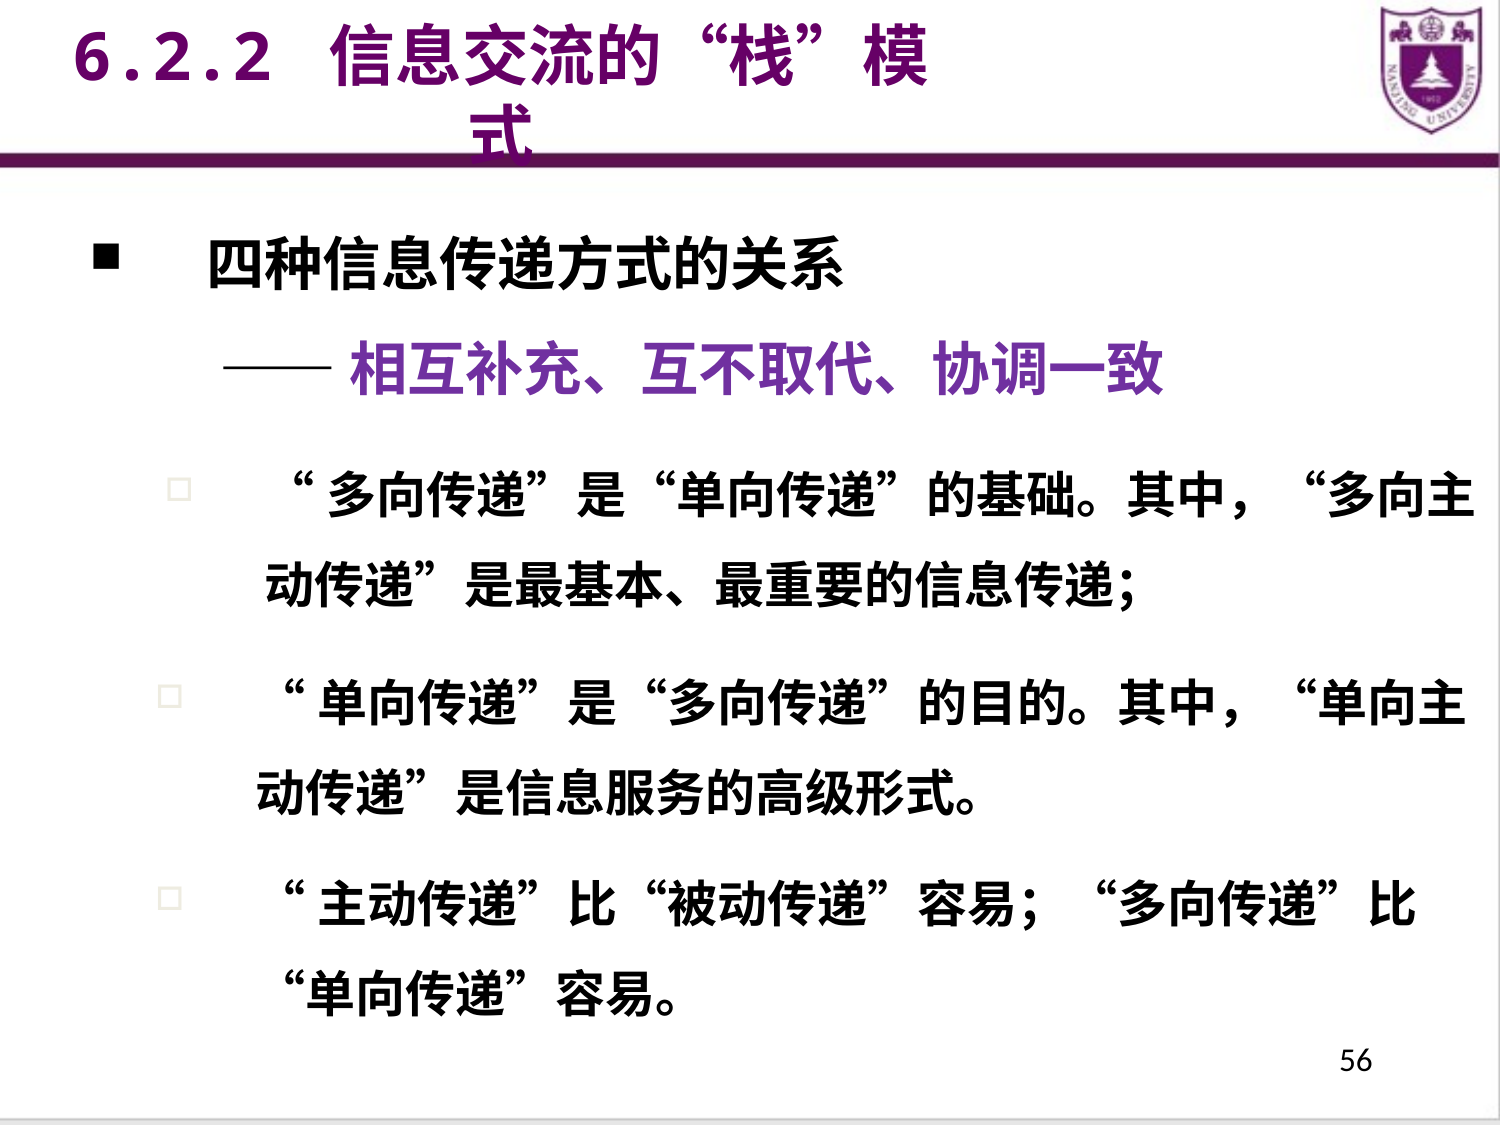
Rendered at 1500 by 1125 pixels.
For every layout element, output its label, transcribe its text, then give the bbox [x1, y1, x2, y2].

picture [0, 0, 1500, 184]
text_box 56 [1234, 1030, 1388, 1106]
text_box “单向传递”是“多向传递”的目的。其中，“单向主动传递”是信息服务的高级形式。 [0, 633, 1495, 764]
text_box “主动传递”比“被动传递”容易；“多向传递”比“单向传递”容易。 [0, 835, 1495, 966]
text_box 6.2.2 信息交流的“栈”模式 [35, 46, 967, 142]
text_box 四种信息传递方式的关系 —— 相互补充、互不取代、协调一致 [0, 184, 1500, 351]
picture [0, 568, 1500, 1125]
text_box “多向传递”是“单向传递”的基础。其中，“多向主动传递”是最基本、最重要的信息传递； [0, 426, 1500, 568]
picture [0, 351, 1500, 426]
